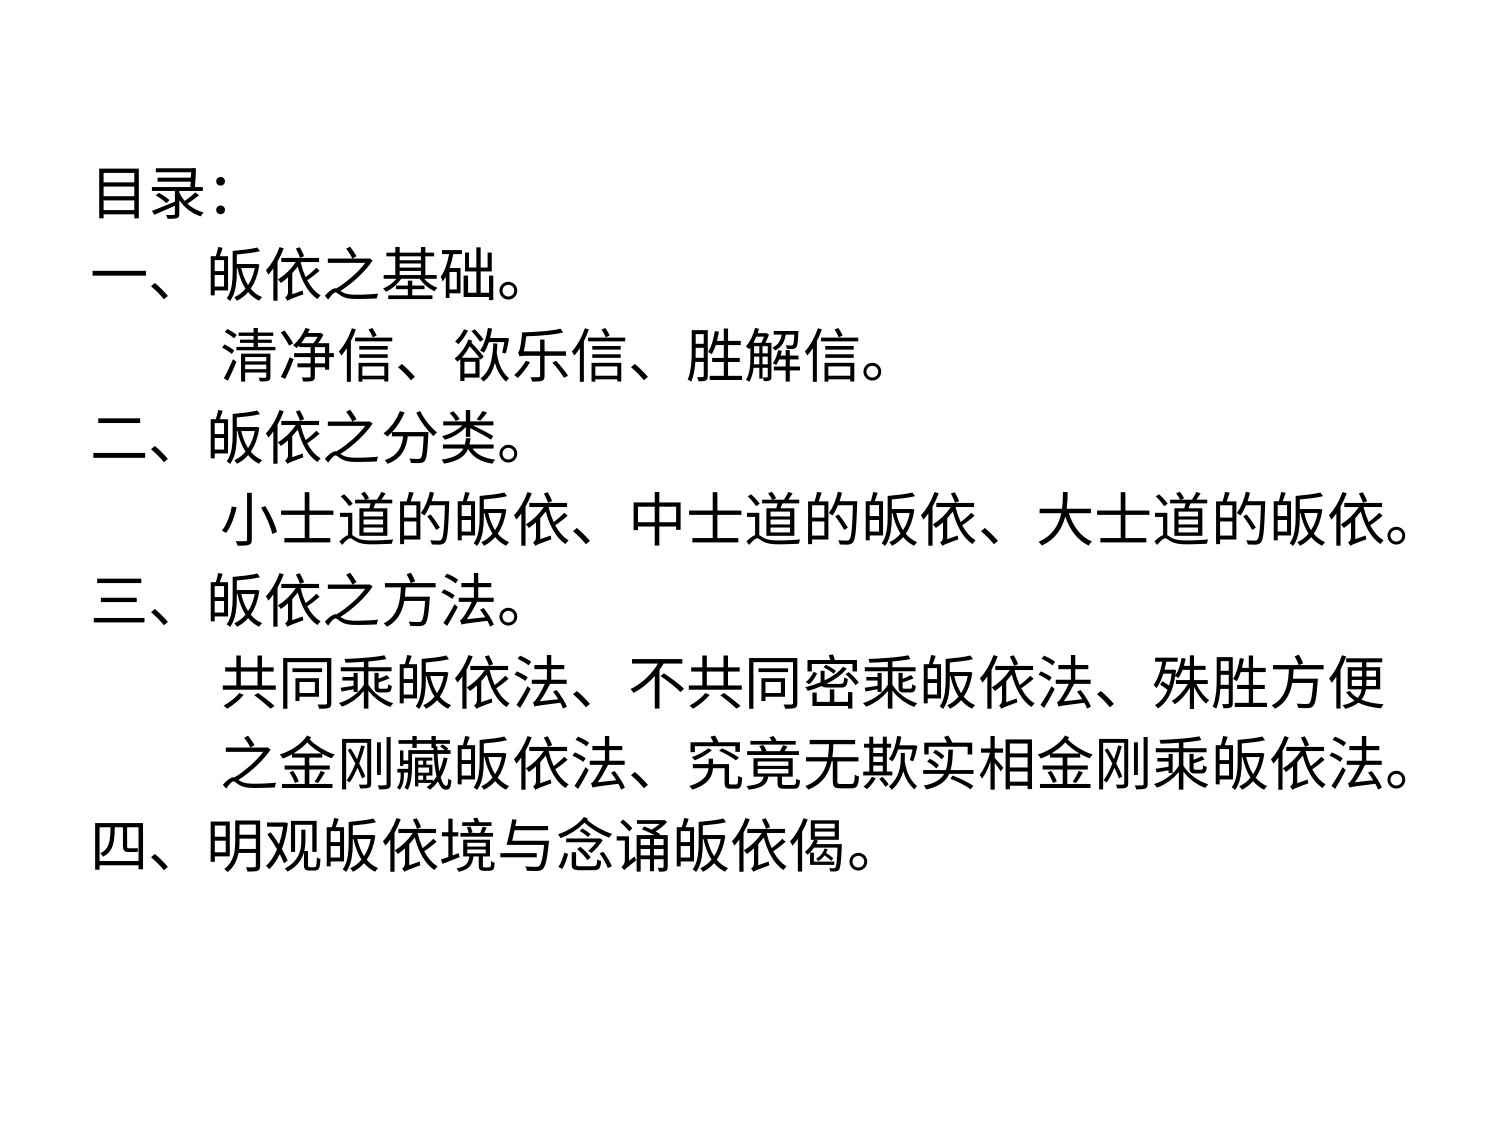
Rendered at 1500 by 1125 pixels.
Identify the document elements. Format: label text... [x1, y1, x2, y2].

list 目录： 一、皈依之基础。 清净信、欲乐信、胜解信。 二、皈依之分类。 小士道的皈依、中士道的皈依、大士道的皈依。 三、皈依之方法。 共同乘皈依法、不共同密乘皈依法、殊胜方便 之金刚藏皈依法、究竟无欺实相金刚乘皈依法。 四、明观皈依境与念诵皈依偈。 [75, 149, 1425, 1005]
